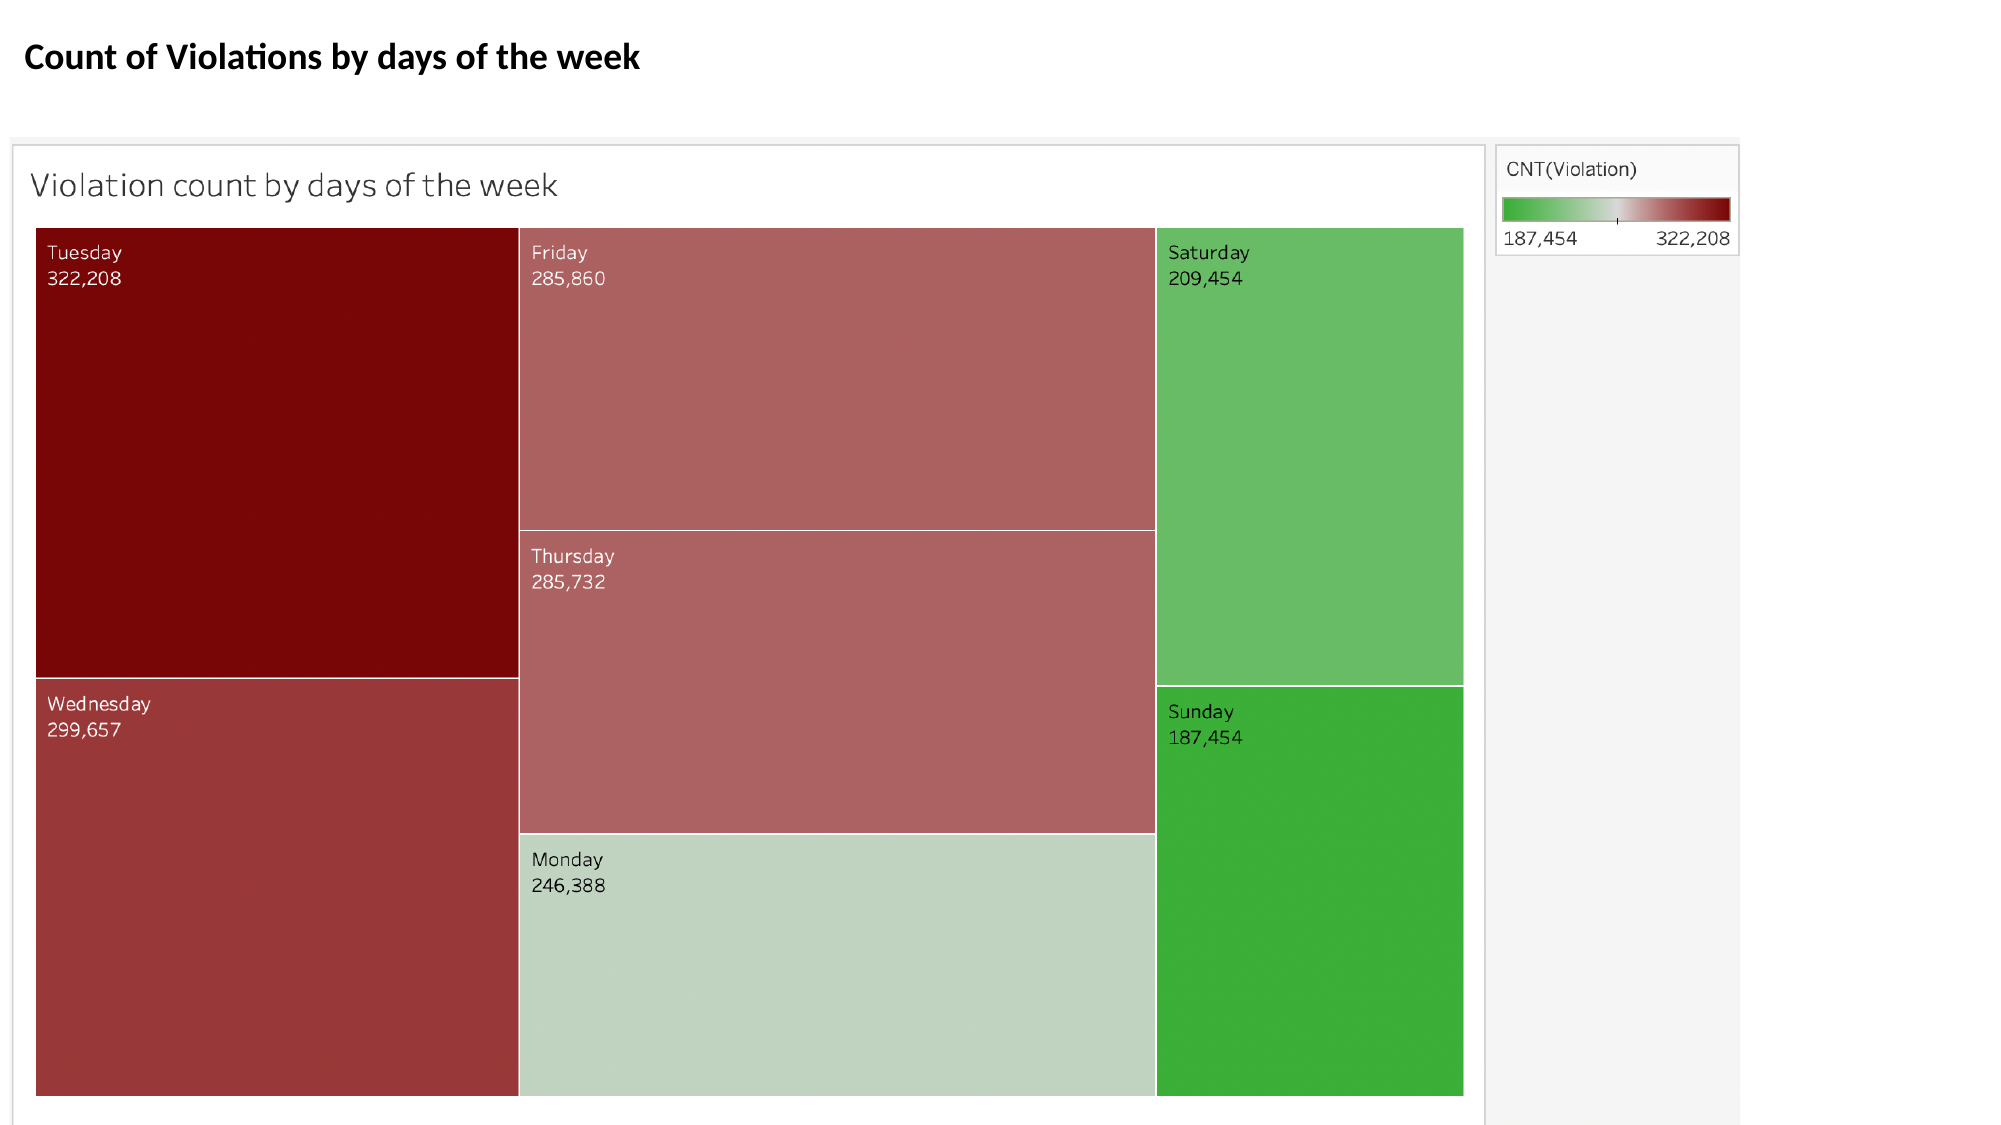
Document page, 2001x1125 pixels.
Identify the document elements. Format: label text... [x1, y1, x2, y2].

picture [9, 137, 1741, 1125]
text_box Count of Violations by days of the week [9, 24, 913, 85]
